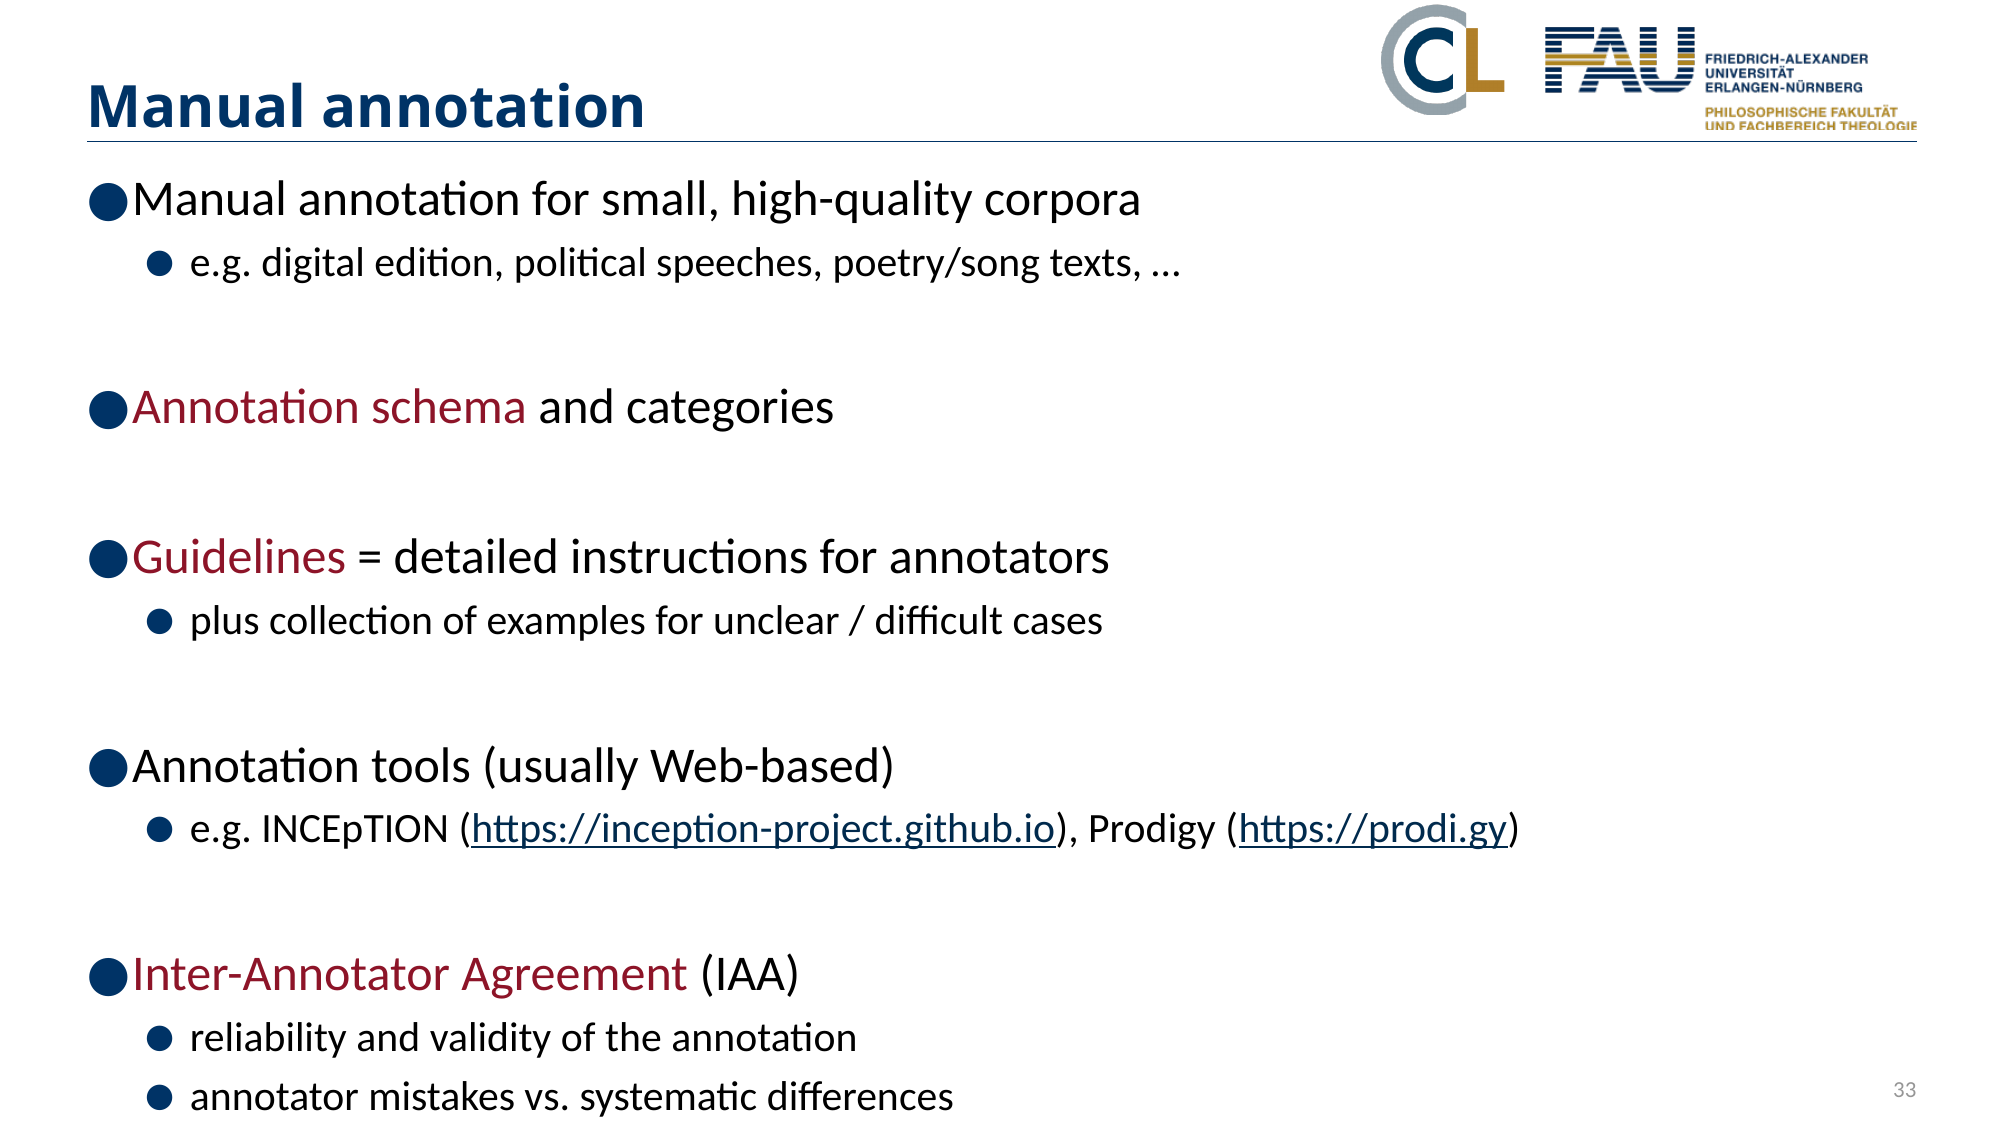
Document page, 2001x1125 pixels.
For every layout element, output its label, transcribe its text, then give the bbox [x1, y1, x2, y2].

slide_number 33 [1818, 1051, 1917, 1125]
title Manual annotation [86, 20, 1354, 139]
list Manual annotation for small, high-quality corpora e.g. digital edition, political speeches, poetry/song texts, … Annotation schema and categories Guidelines = detailed instructions for annotators plus collection of examples for unclear / difficult cases Annotation tools (usually Web-based) e.g. INCEpTION (https://inception-project.github.io), Prodigy (https://prodi.gy) Inter-Annotator Agreement (IAA) reliability and validity of the annotation annotator mistakes vs. systematic differences [86, 165, 1917, 1052]
